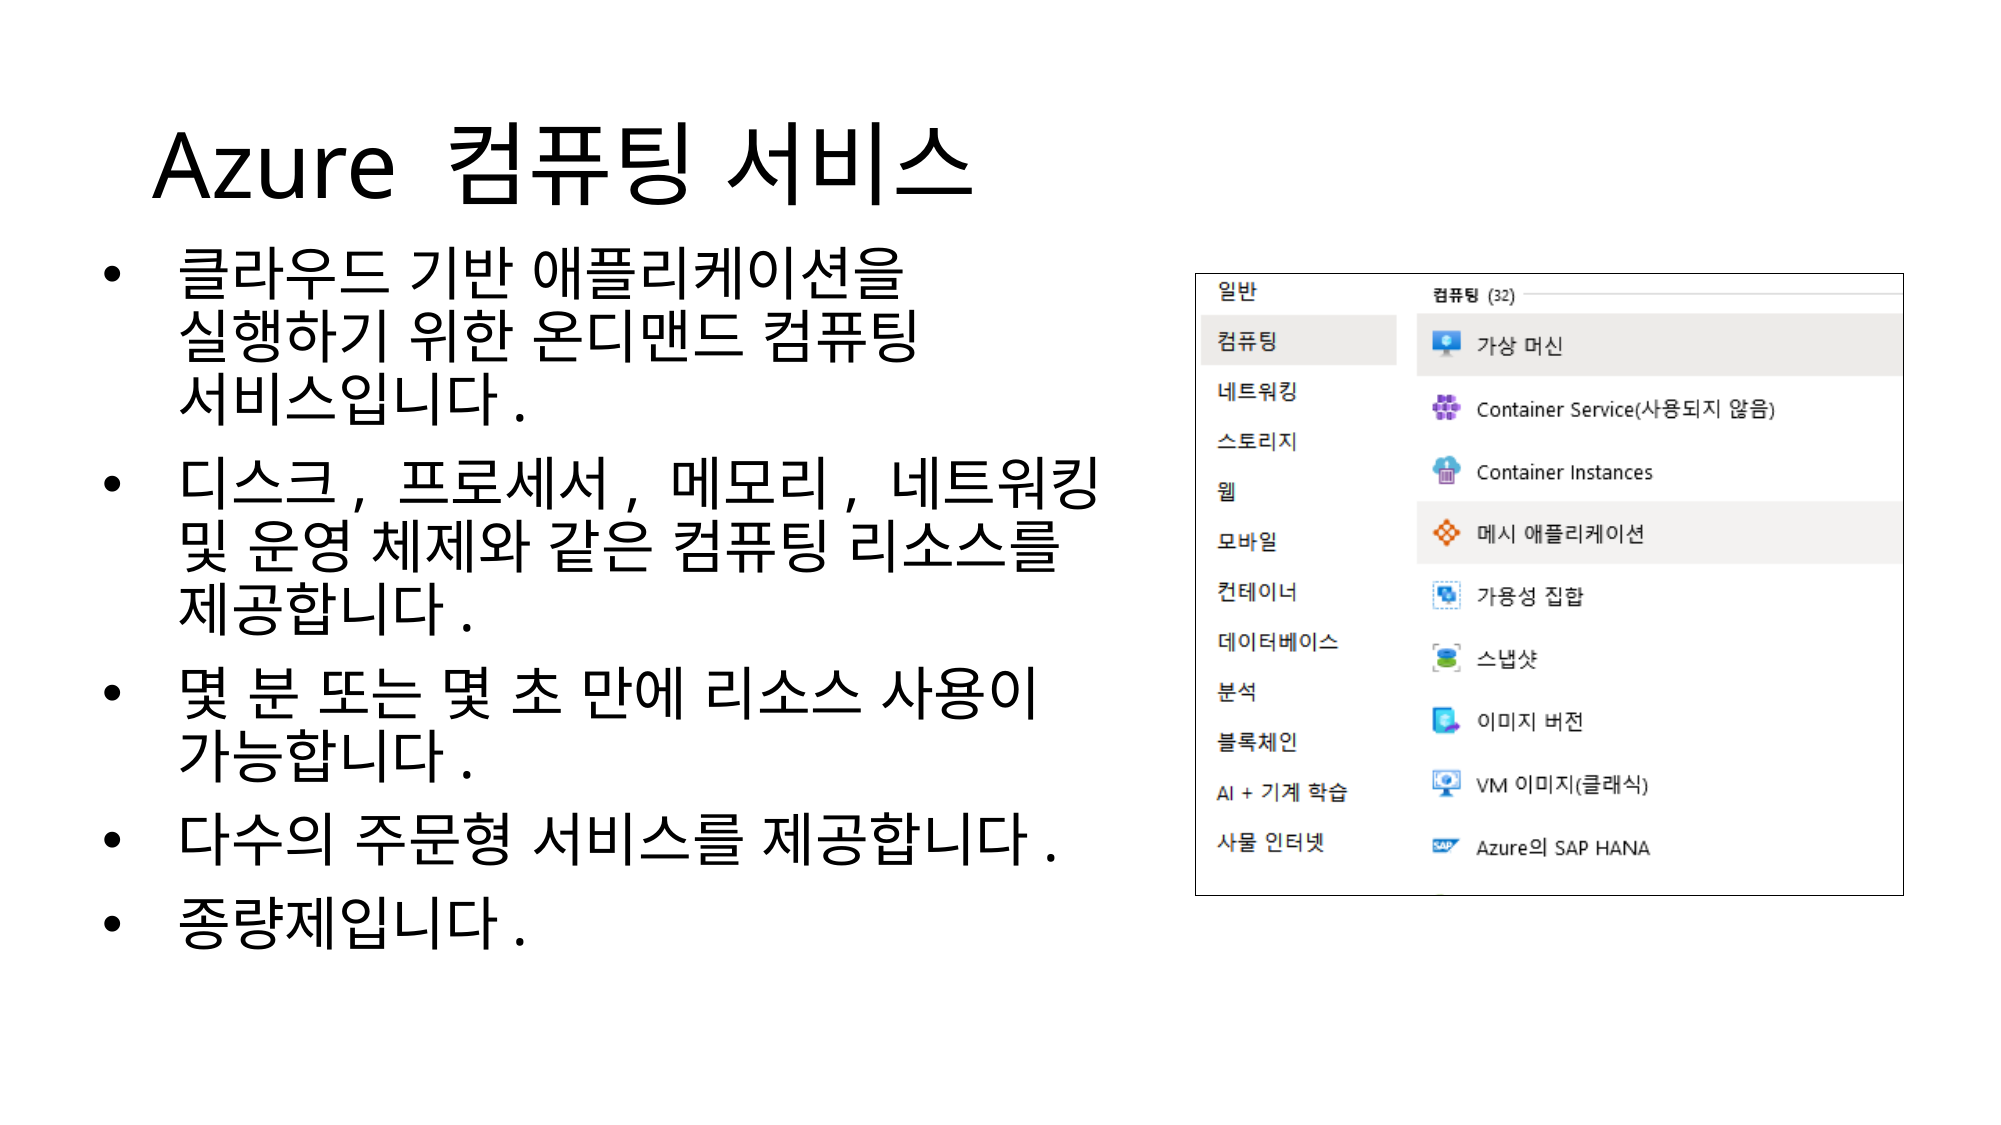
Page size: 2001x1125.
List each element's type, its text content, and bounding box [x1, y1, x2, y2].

title Azure 컴퓨팅 서비스 [137, 59, 1863, 278]
picture [1195, 273, 1904, 896]
list 클라우드 기반 애플리케이션을 실행하기 위한 온디맨드 컴퓨팅 서비스입니다. 디스크, 프로세서, 메모리, 네트워킹 및 운영 체제와 같은 컴퓨팅 리소스를 제공합니다. 몇 분 또는 몇 초 만에 리소스 사용이 가능합니다. 다수의 주문형 서비스를 제공합니다. 종량제입니다. [87, 237, 1125, 931]
